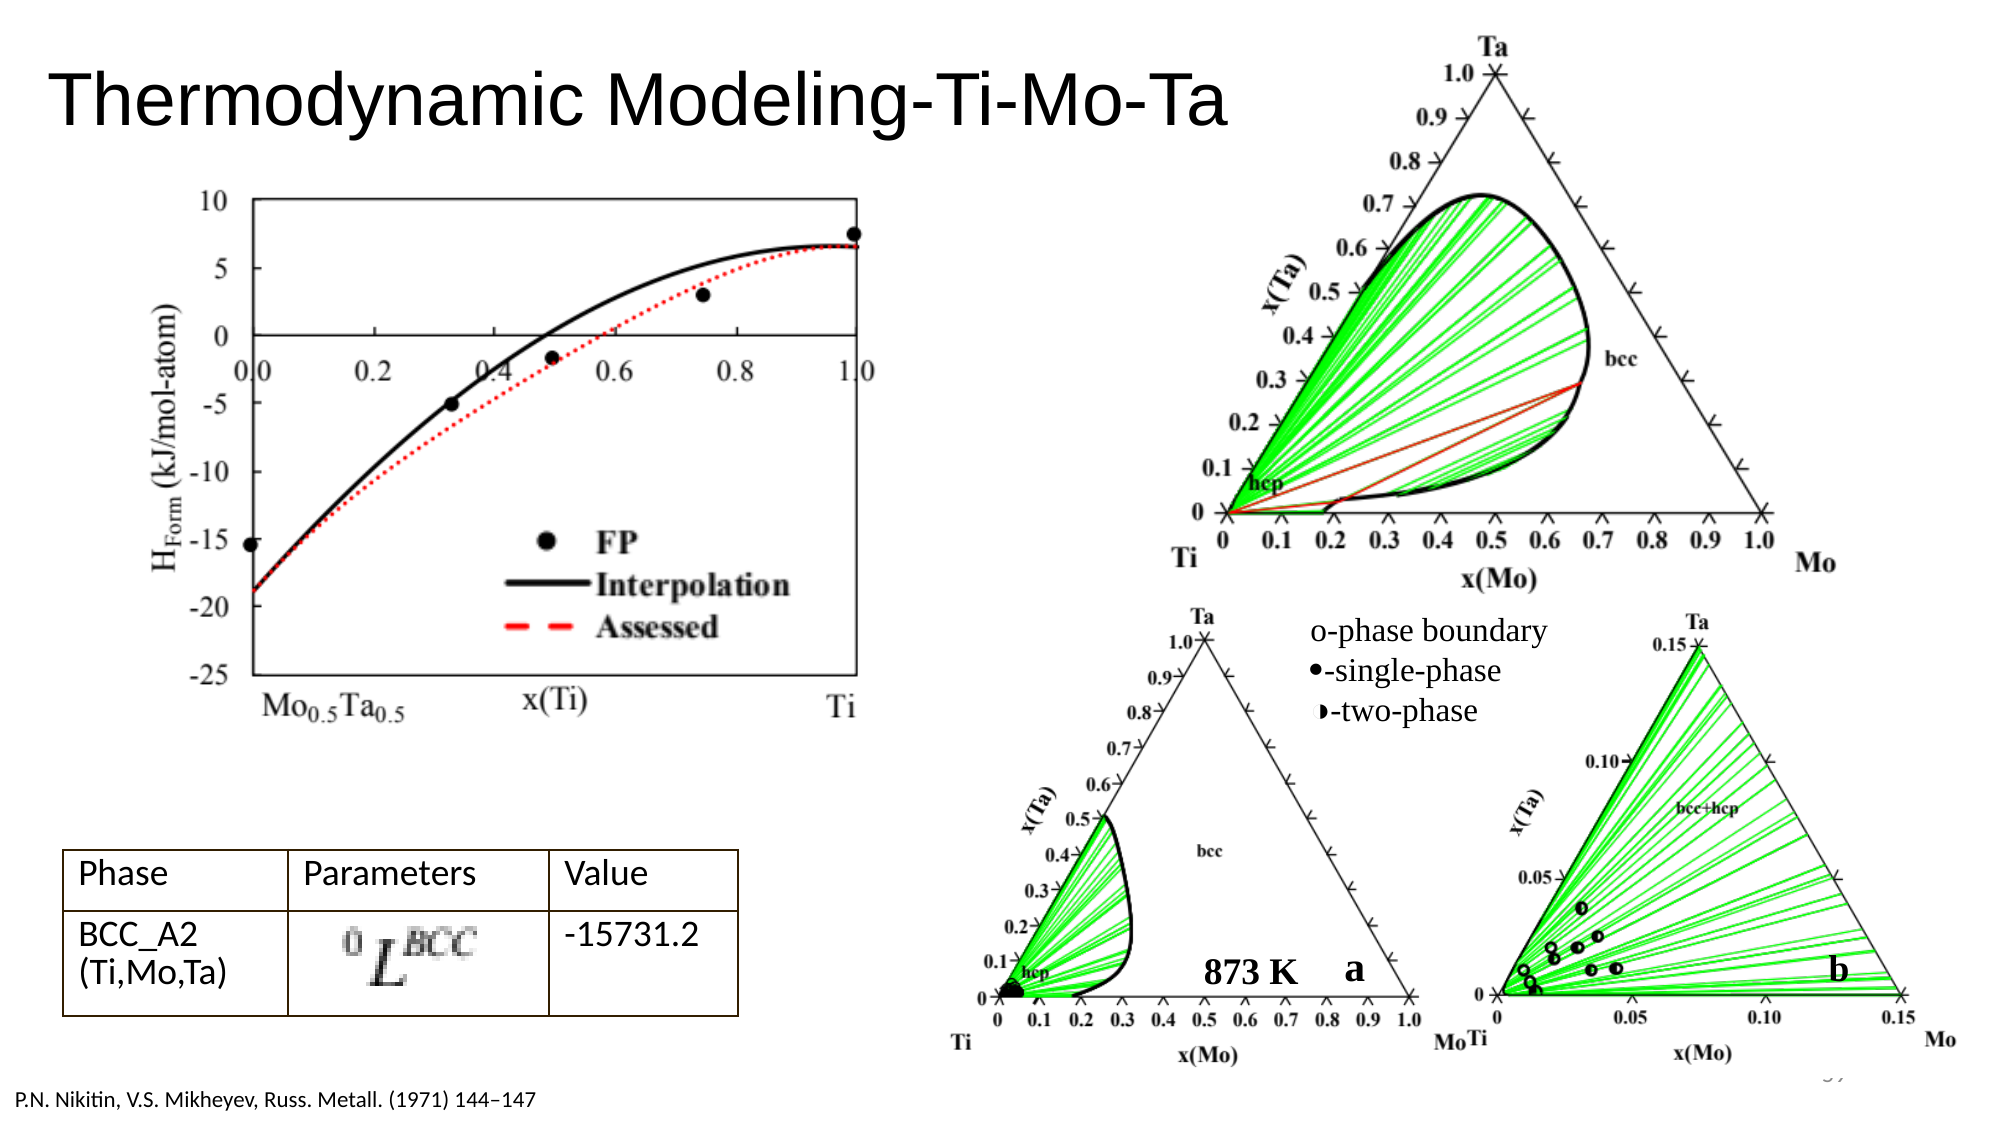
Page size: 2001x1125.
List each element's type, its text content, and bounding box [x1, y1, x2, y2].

table_header Value [550, 851, 737, 910]
slide_number 59 [1412, 1079, 1863, 1103]
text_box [935, 593, 1969, 1079]
table_header Parameters [289, 851, 548, 910]
table_cell -15731.2 [550, 912, 737, 1015]
table_cell [289, 912, 548, 1015]
table_cell BCC_A2 (Ti,Mo,Ta) [64, 912, 287, 1015]
picture [1153, 17, 1852, 610]
table_header Phase [64, 851, 287, 910]
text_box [334, 914, 486, 1009]
text_box P.N. Nikitin, V.S. Mikheyev, Russ. Metall. (1971) 144–147 [0, 1077, 962, 1120]
picture [114, 173, 898, 743]
title Thermodynamic Modeling-Ti-Mo-Ta [32, 17, 1153, 185]
